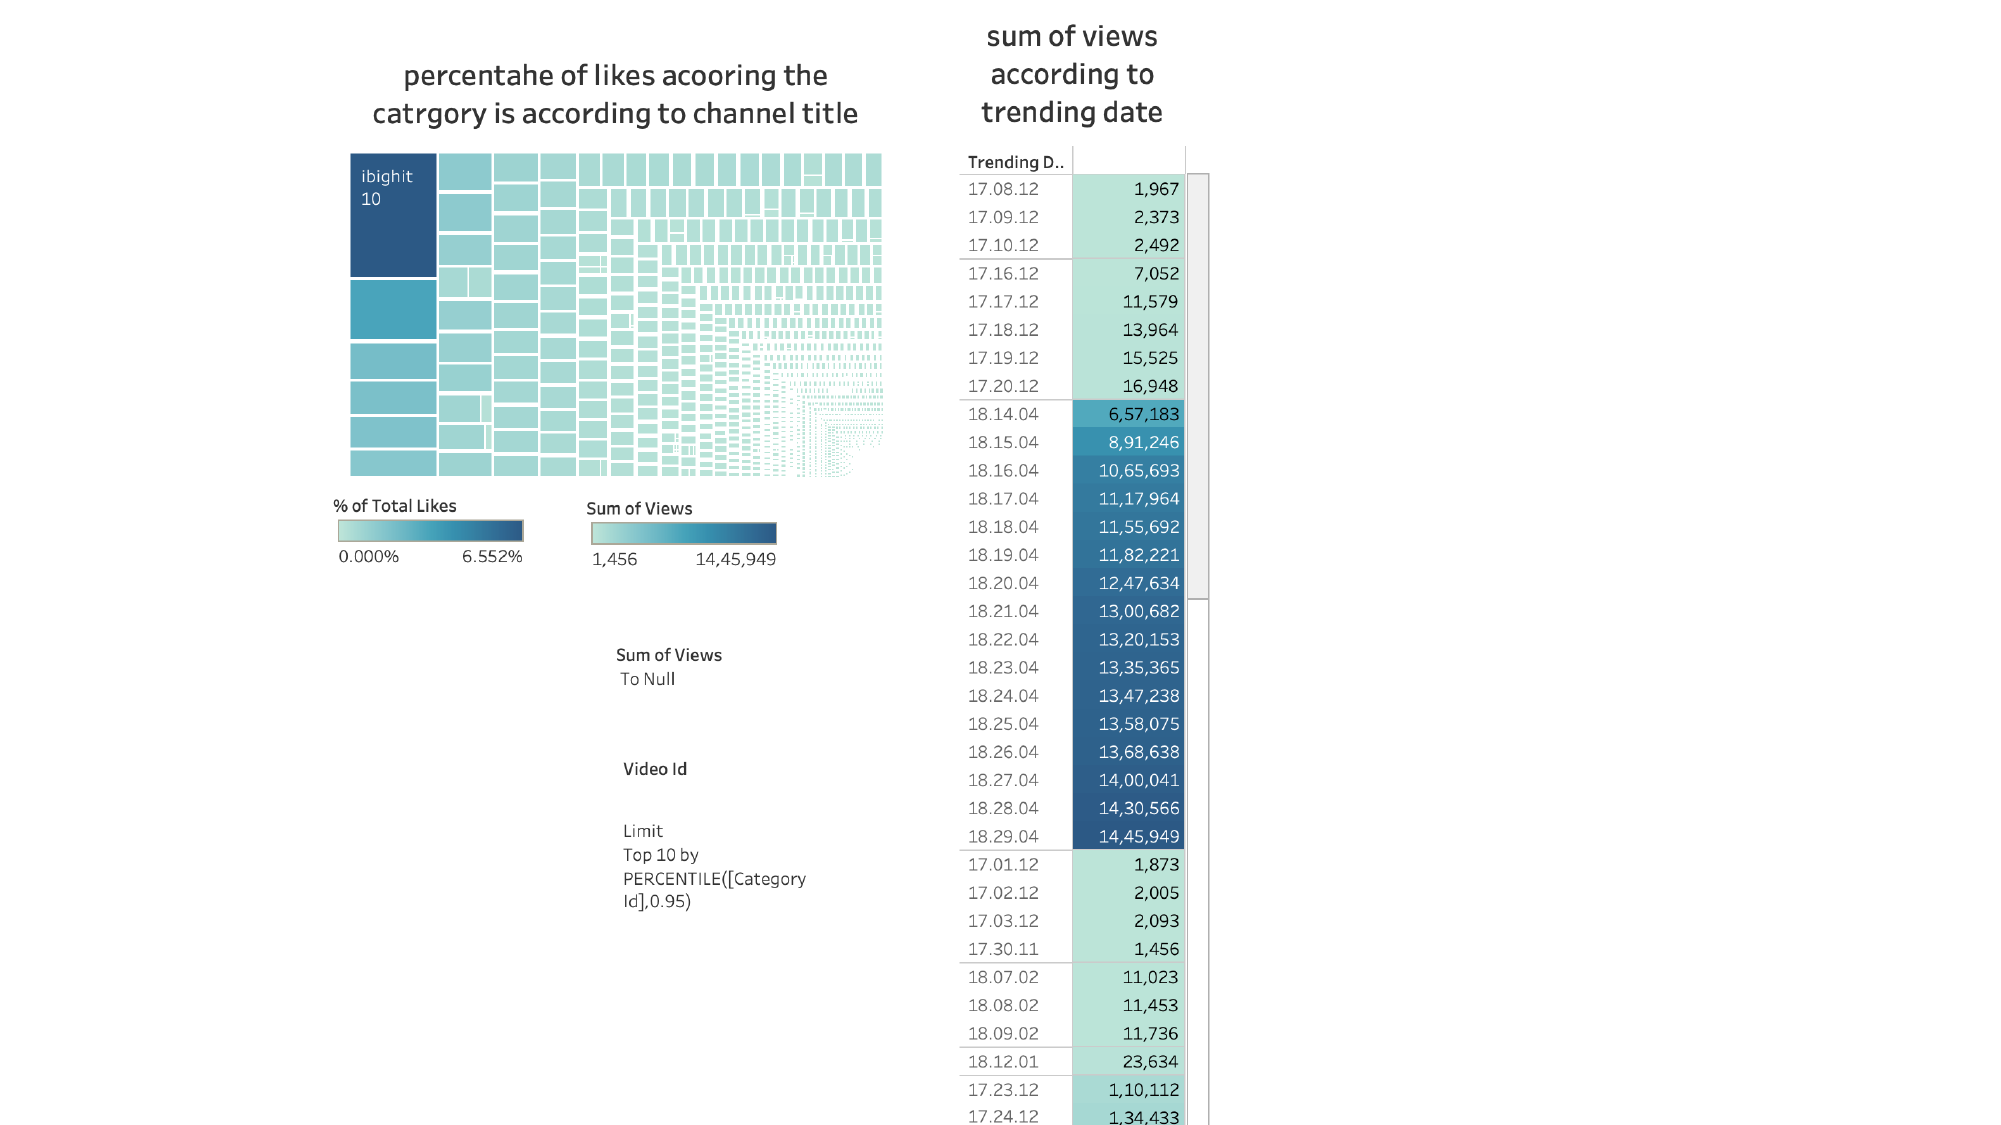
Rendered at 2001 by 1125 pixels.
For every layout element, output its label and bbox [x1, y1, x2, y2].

picture [296, 0, 1704, 1125]
